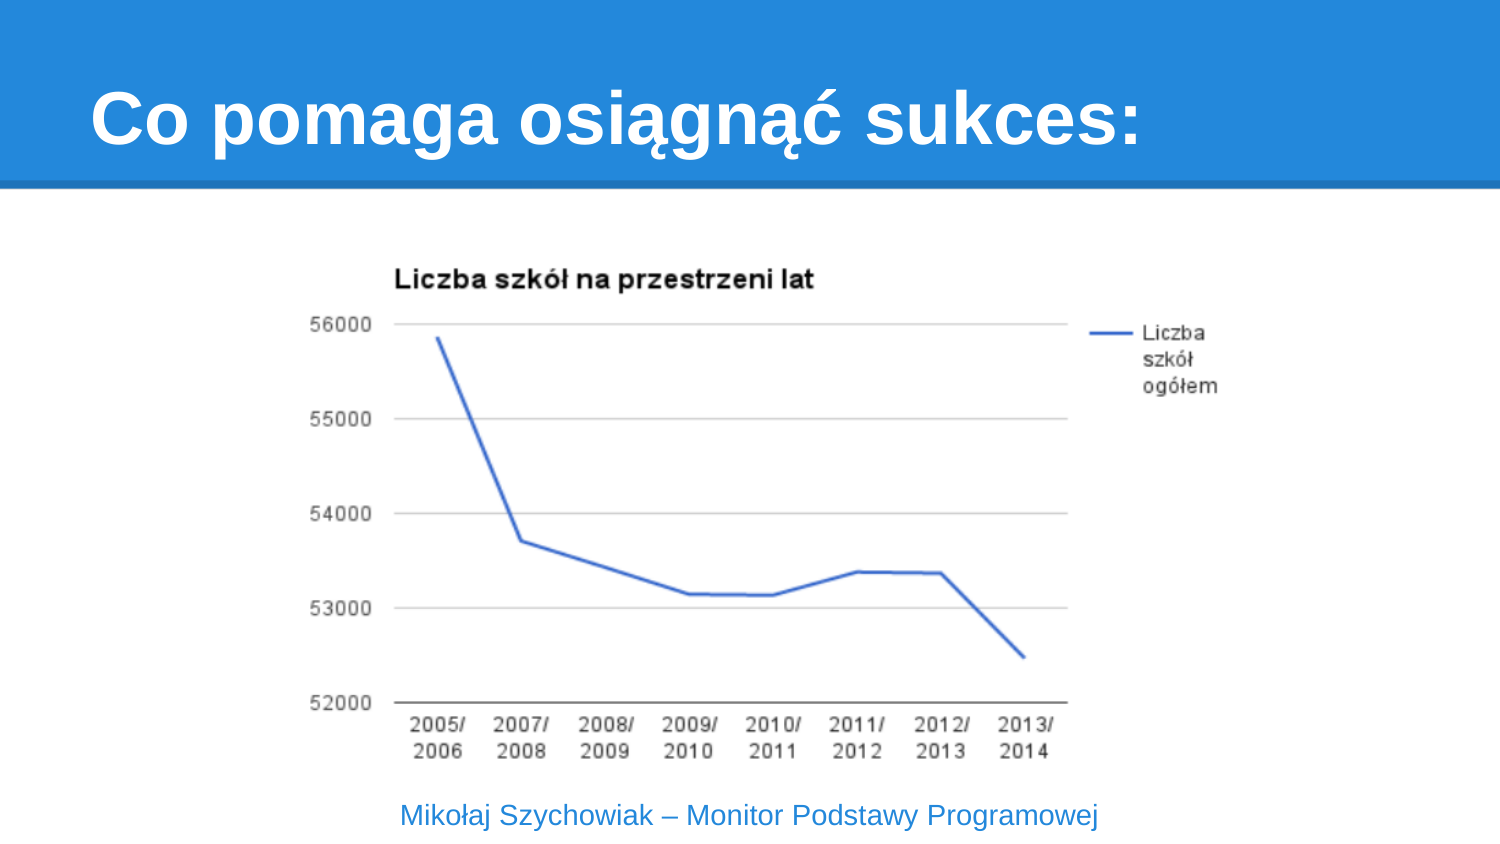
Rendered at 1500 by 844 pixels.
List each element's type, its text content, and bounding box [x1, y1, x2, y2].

picture [88, 211, 1392, 790]
title Co pomaga osiągnąć sukces: [75, 33, 1425, 175]
text_box Mikołaj Szychowiak – Monitor Podstawy Programowej [0, 789, 1500, 839]
